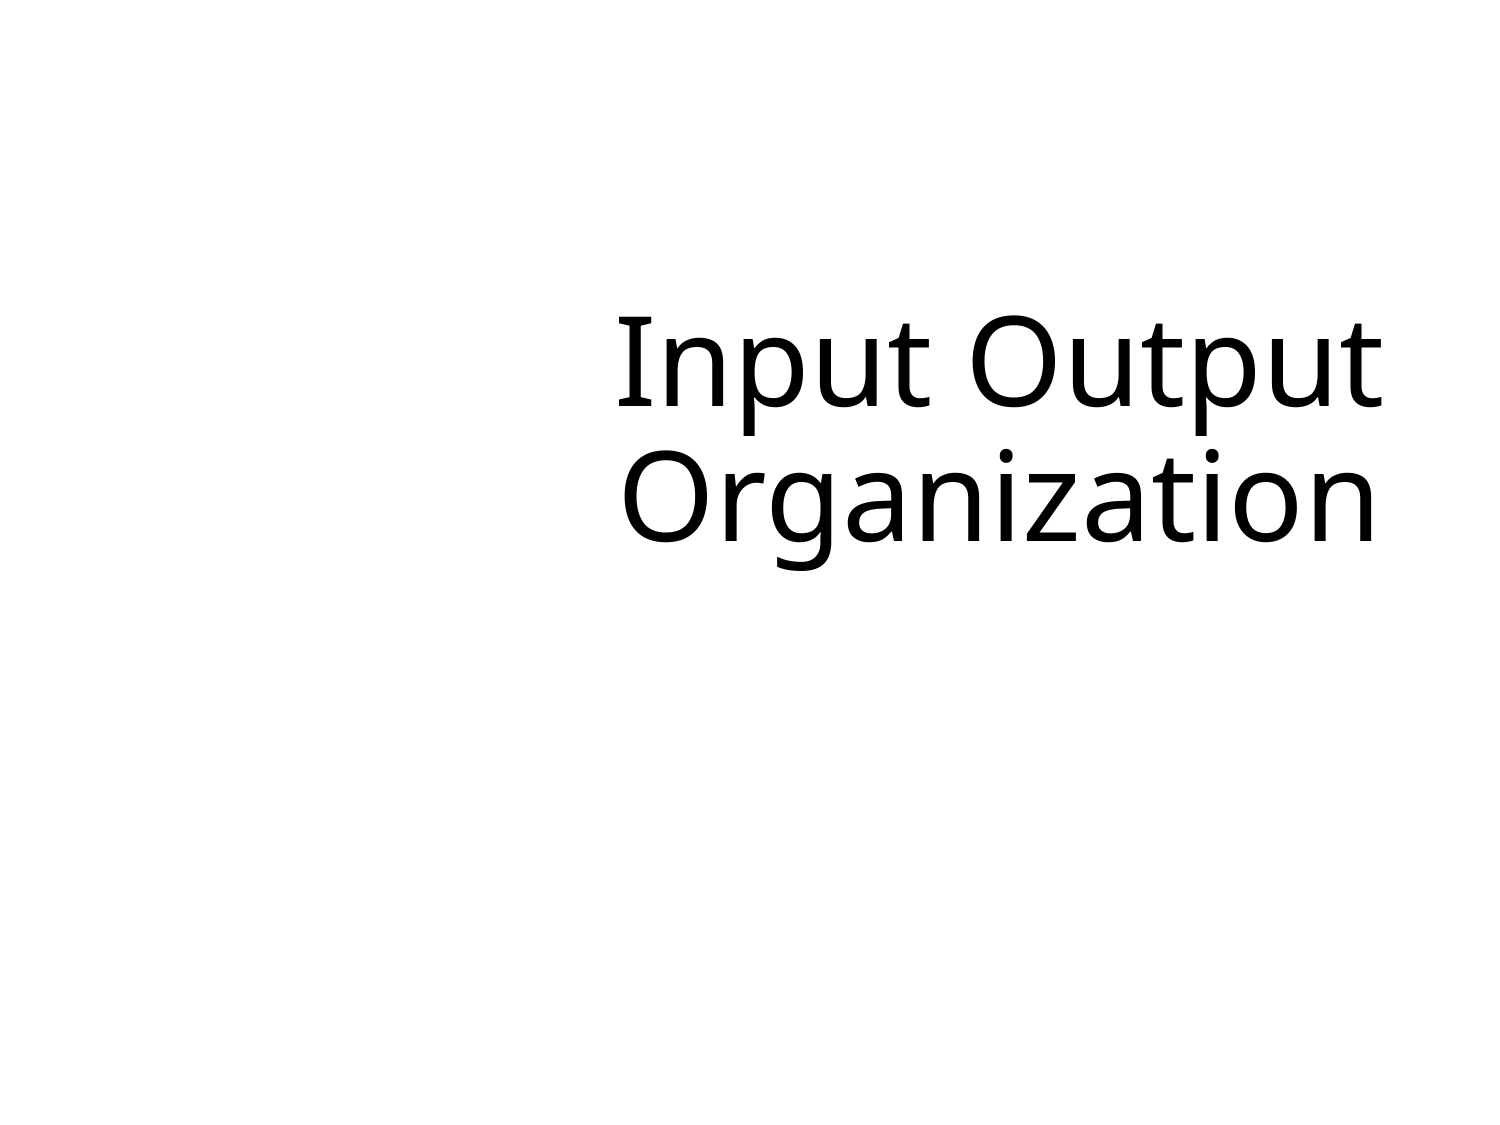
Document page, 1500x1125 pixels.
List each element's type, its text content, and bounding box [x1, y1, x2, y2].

title Input Output Organization [249, 184, 1500, 576]
